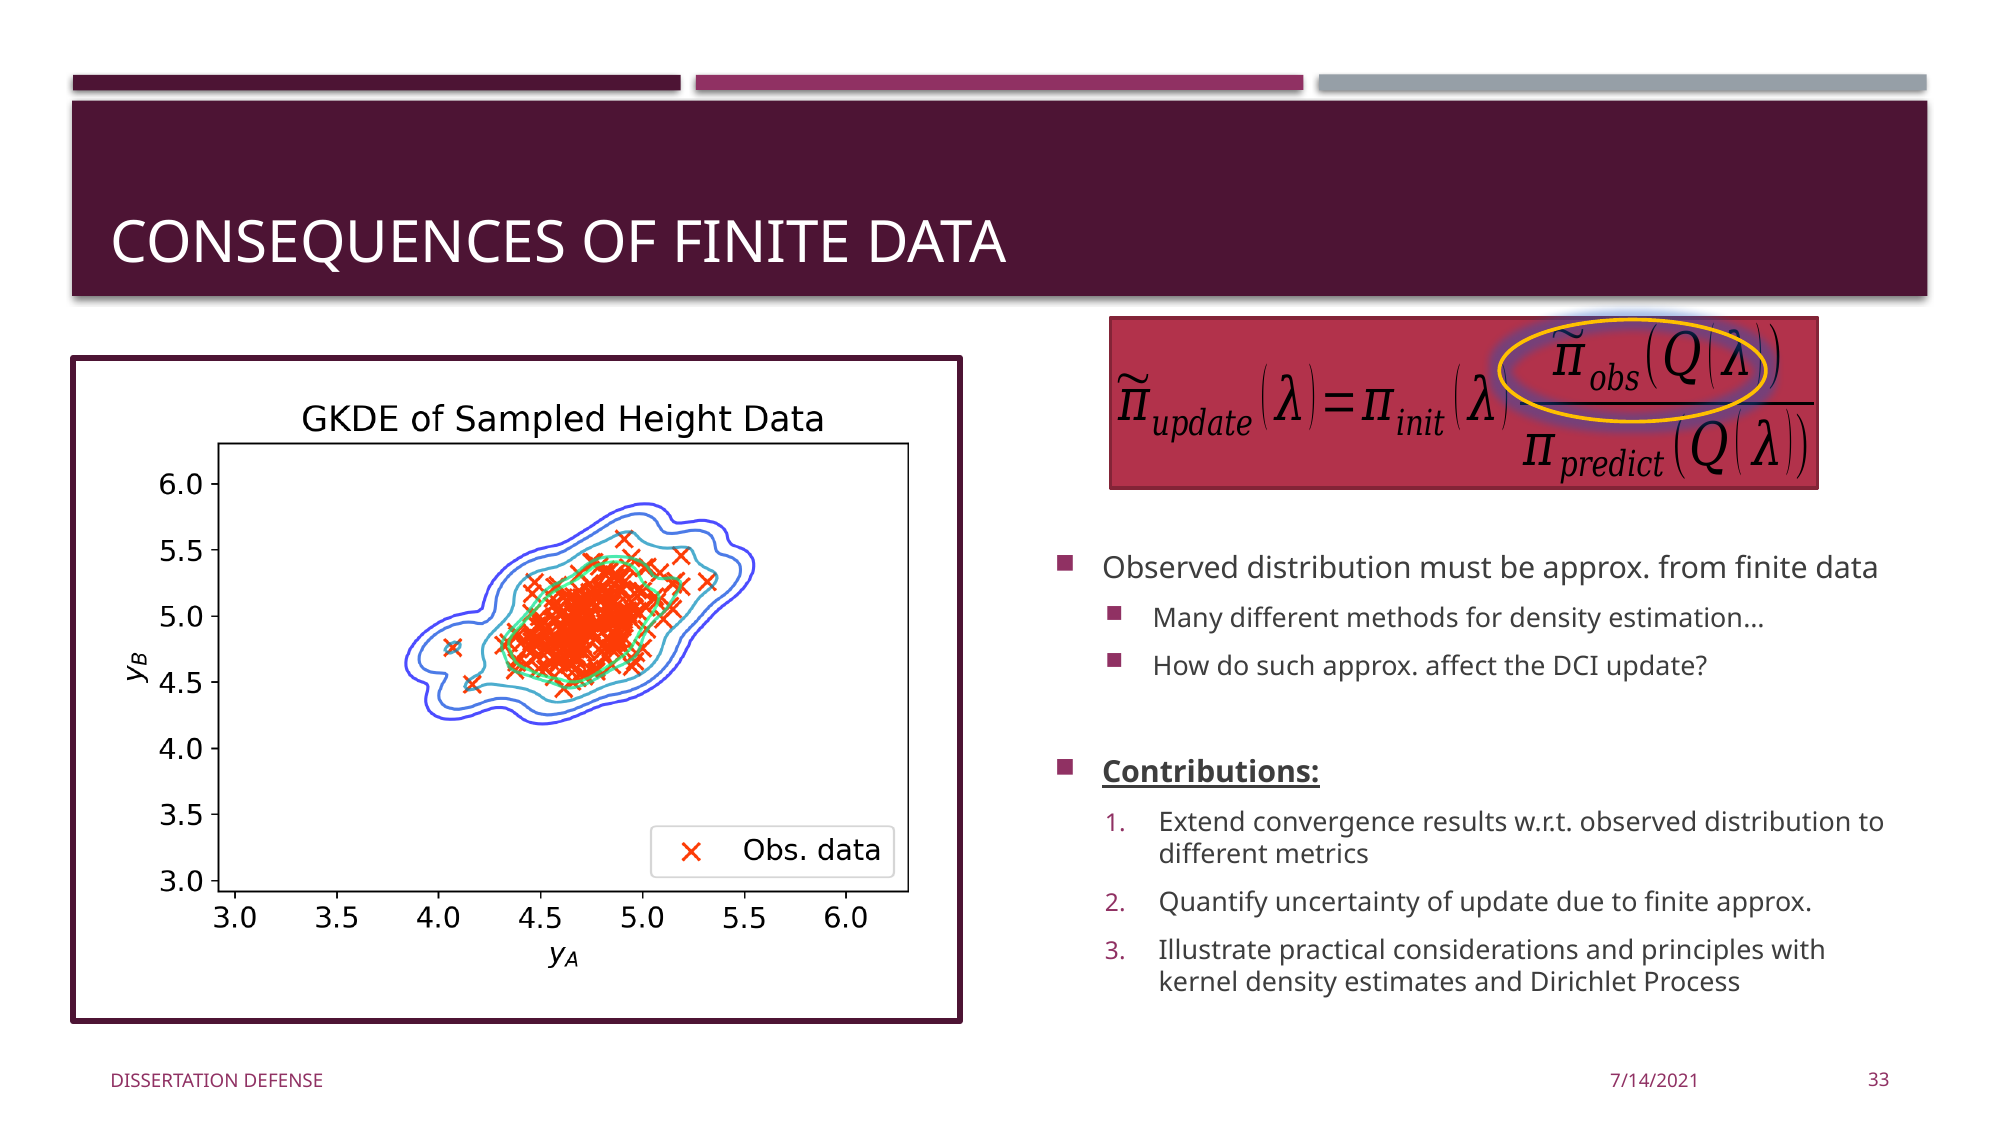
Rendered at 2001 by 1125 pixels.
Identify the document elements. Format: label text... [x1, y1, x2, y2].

list Observed distribution must be approx. from finite data Many different methods for density estimation… How do such approx. affect the DCI update? Contributions: Extend convergence results w.r.t. observed distribution to different metrics Quantify uncertainty of update due to finite approx. Illustrate practical considerations and principles with kernel density estimates and Dirichlet Process [1039, 523, 1905, 1022]
slide_number 33 [1732, 1050, 1905, 1110]
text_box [1111, 319, 1817, 487]
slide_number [1247, 1050, 1715, 1110]
text_box [71, 356, 962, 1023]
footer Dissertation Defense [95, 1050, 1230, 1110]
title Consequences of finite data [95, 115, 1905, 282]
picture [107, 388, 923, 985]
